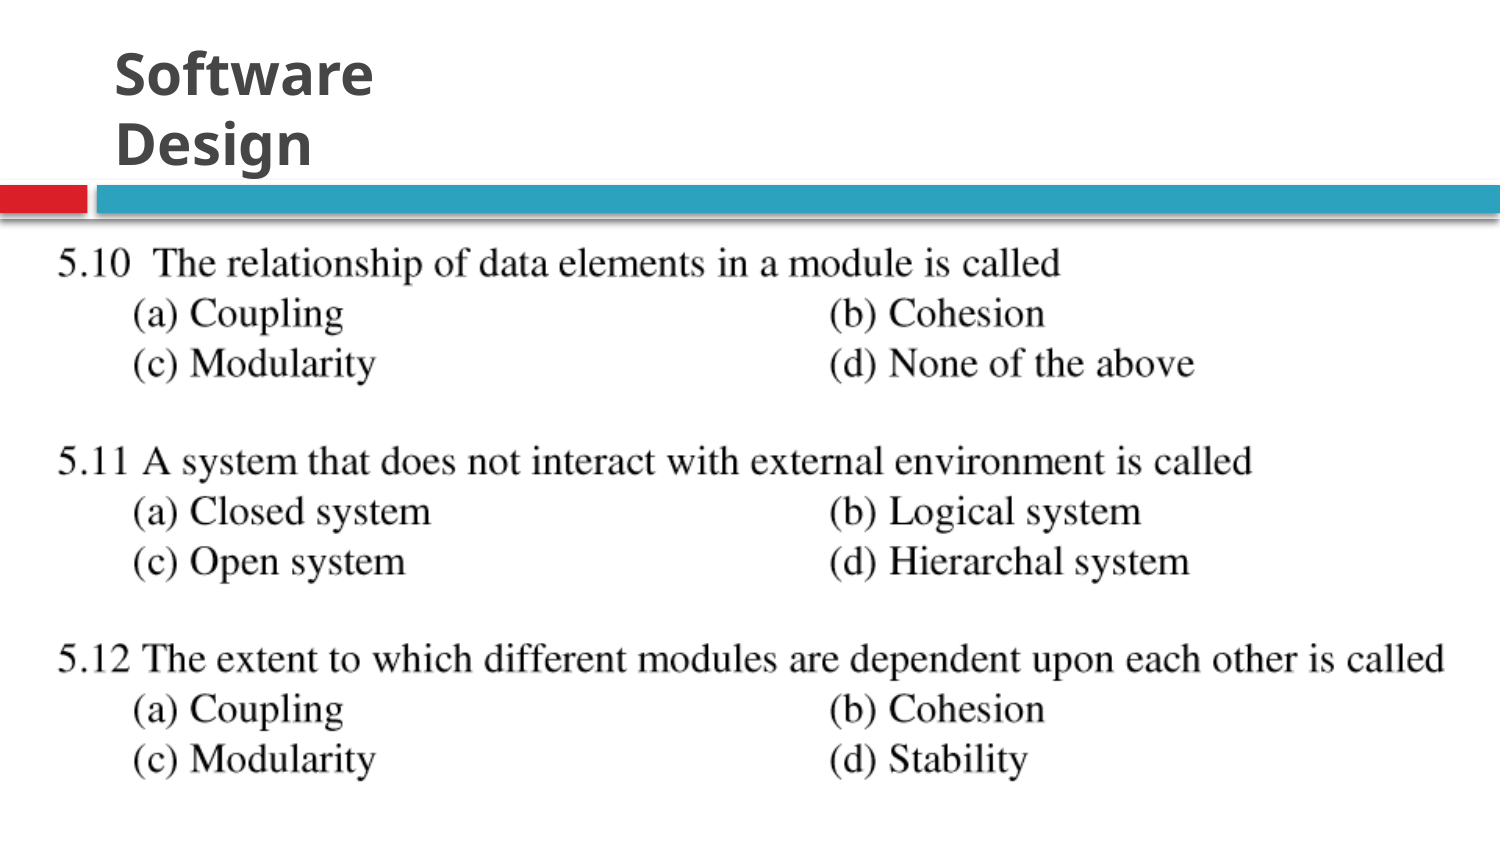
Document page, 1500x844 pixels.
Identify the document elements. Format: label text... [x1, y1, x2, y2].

title Software Design [99, 19, 1438, 185]
picture [44, 235, 1456, 798]
